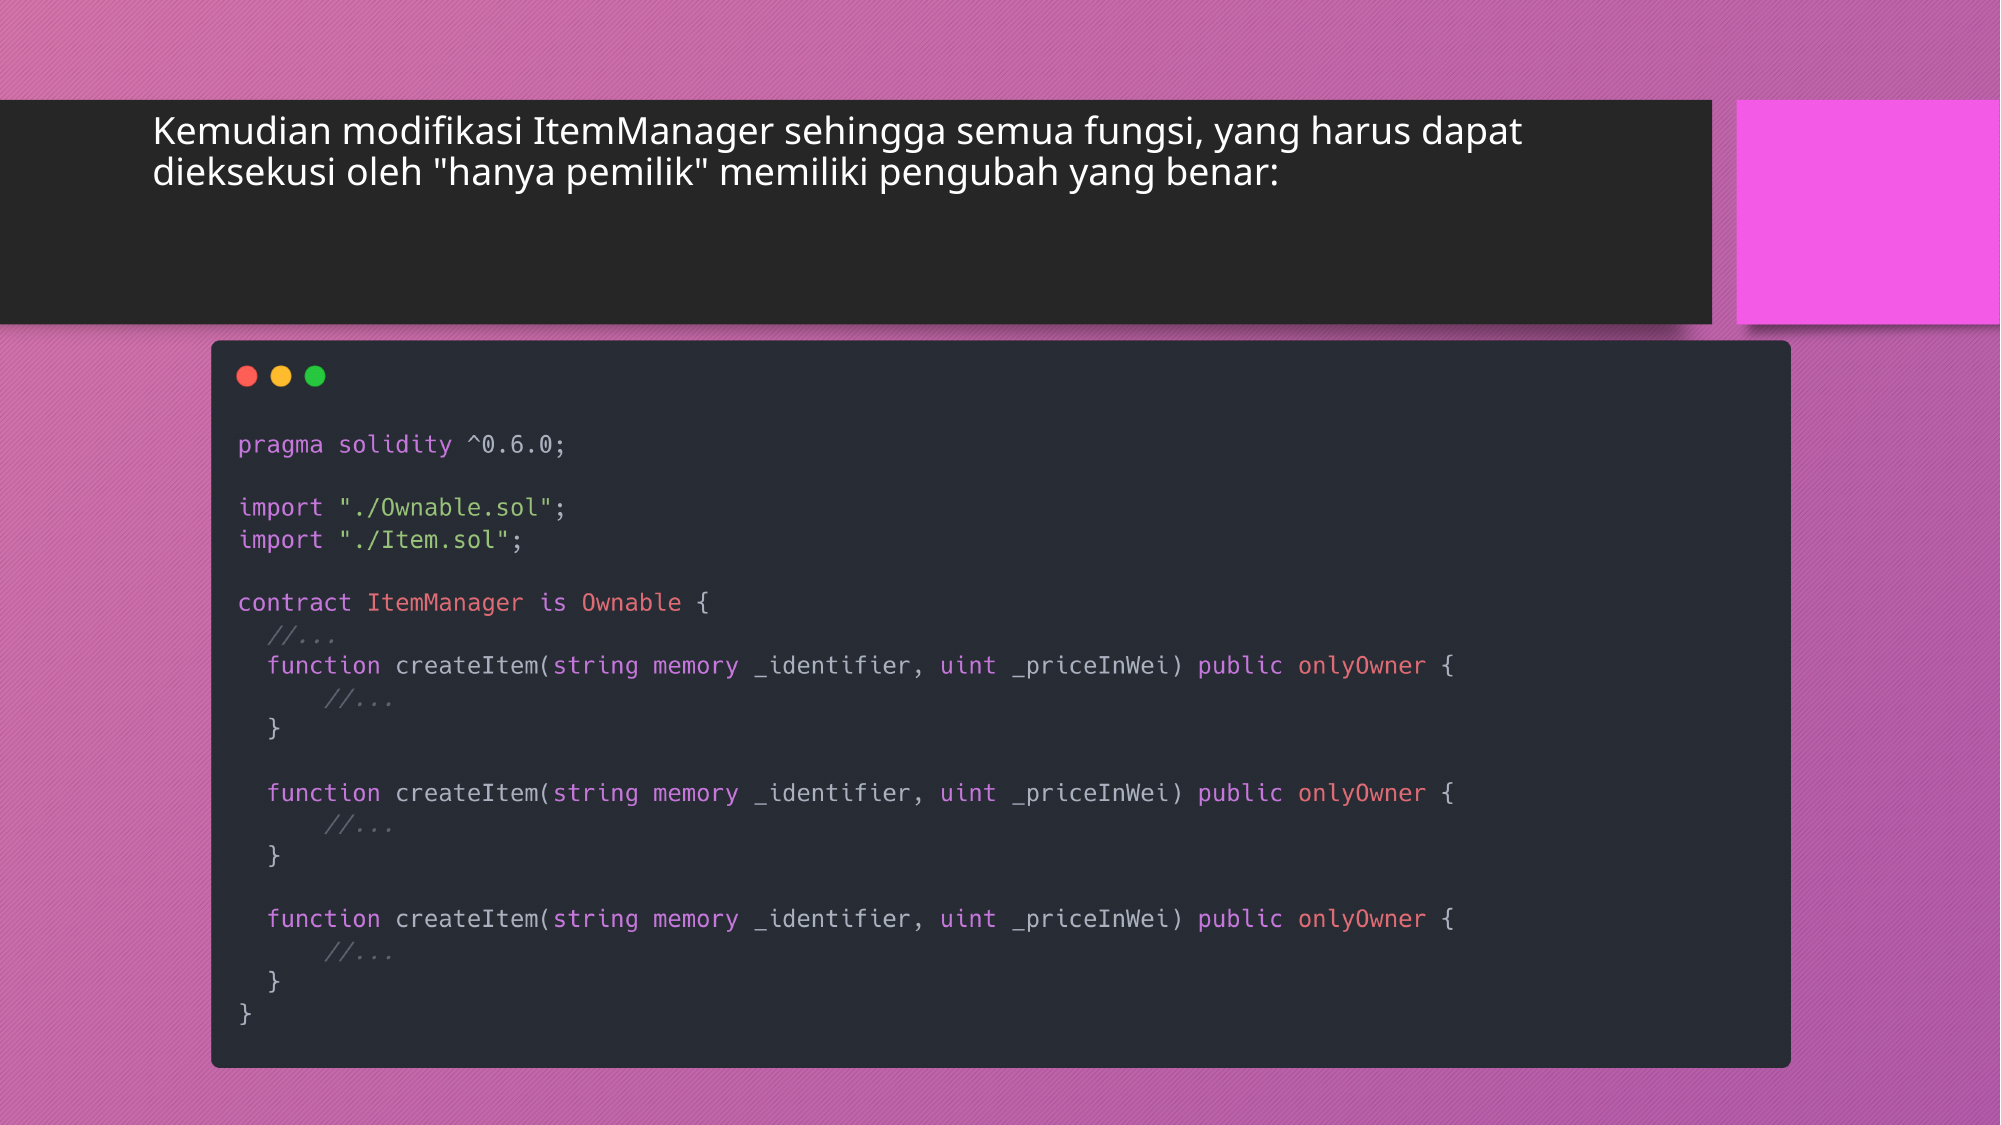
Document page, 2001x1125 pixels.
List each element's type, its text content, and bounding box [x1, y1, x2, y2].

picture [0, 245, 2000, 1125]
title Kemudian modifikasi ItemManager sehingga semua fungsi, yang harus dapat dieksekusi oleh "hanya pemilik" memiliki pengubah yang benar: [137, 59, 1693, 245]
